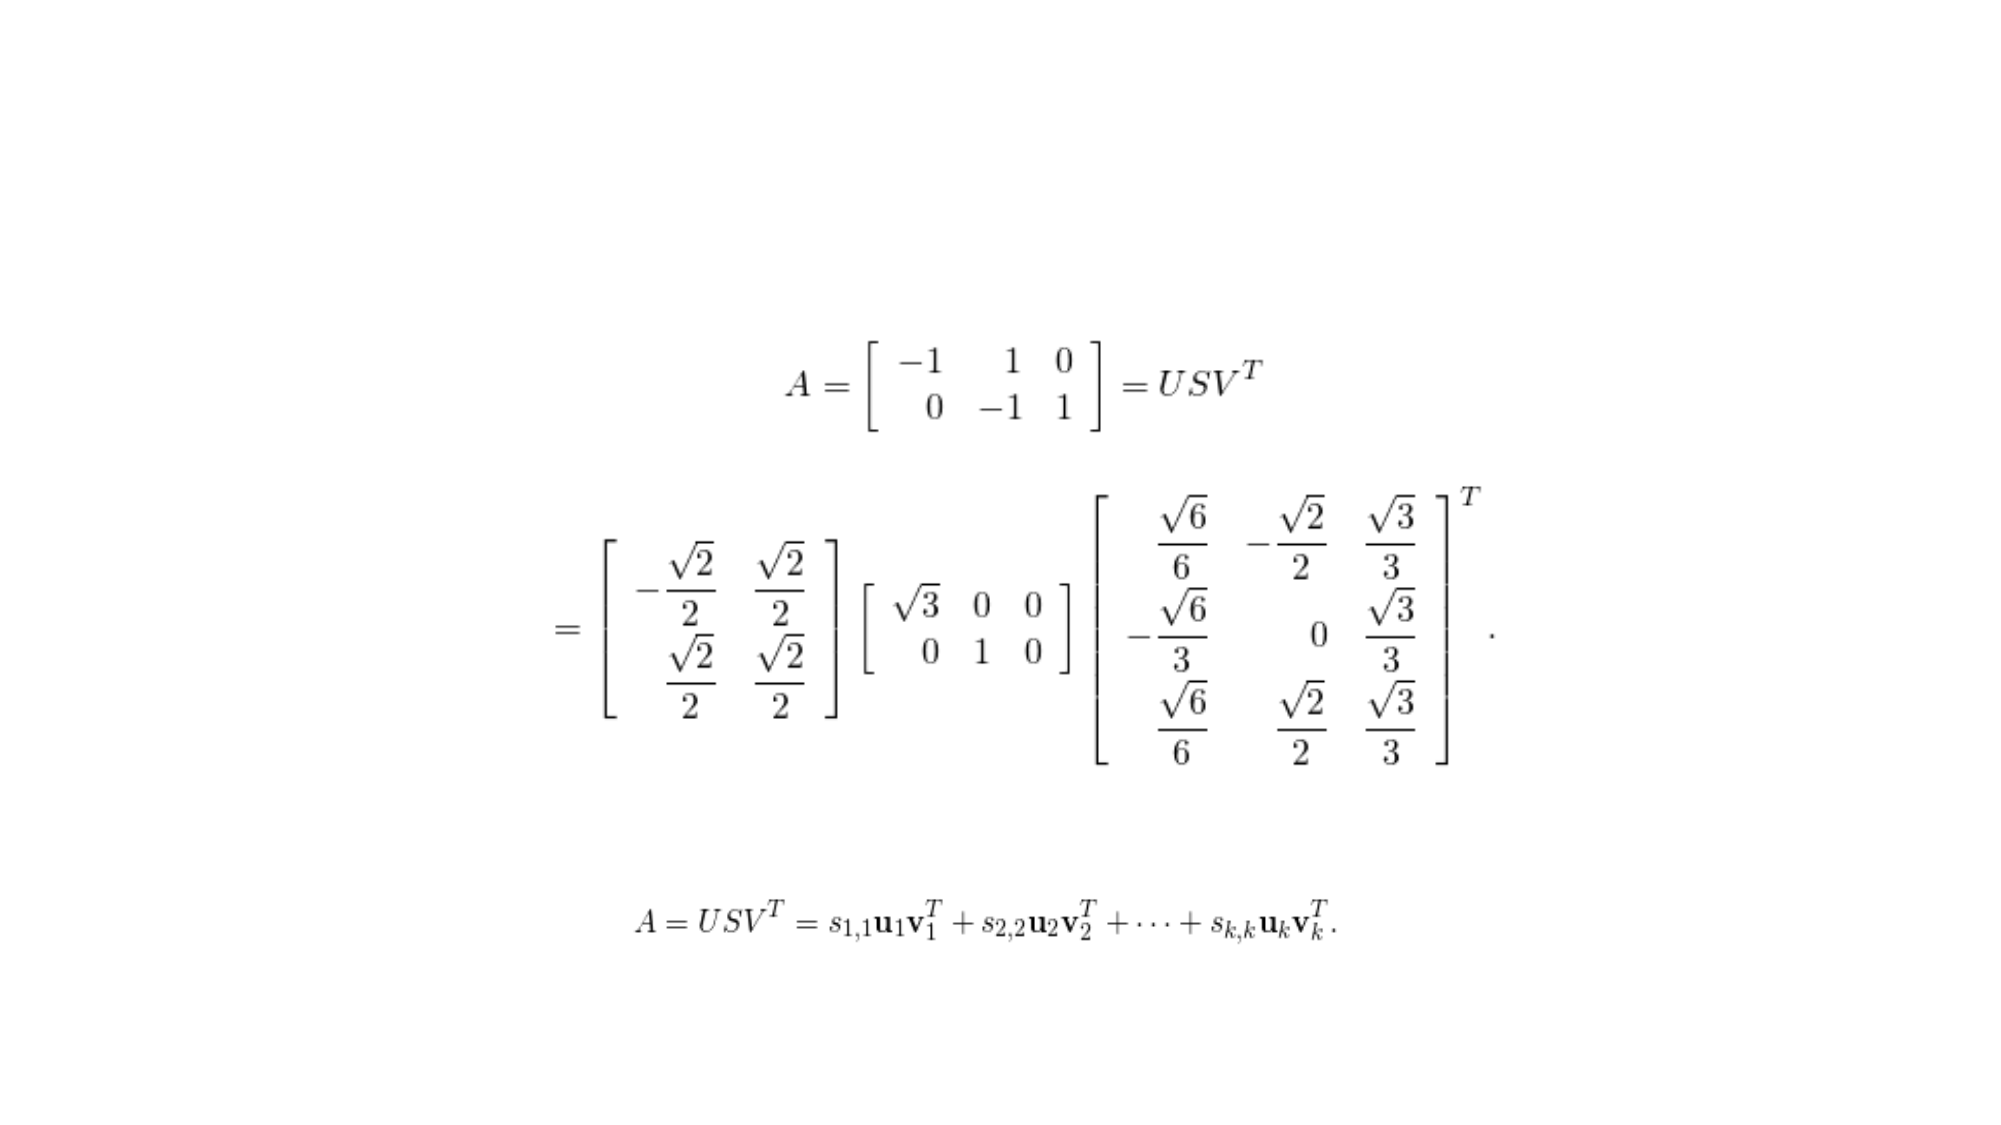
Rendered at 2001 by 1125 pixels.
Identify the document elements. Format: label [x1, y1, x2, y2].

picture [582, 869, 1356, 981]
picture [408, 329, 1539, 799]
